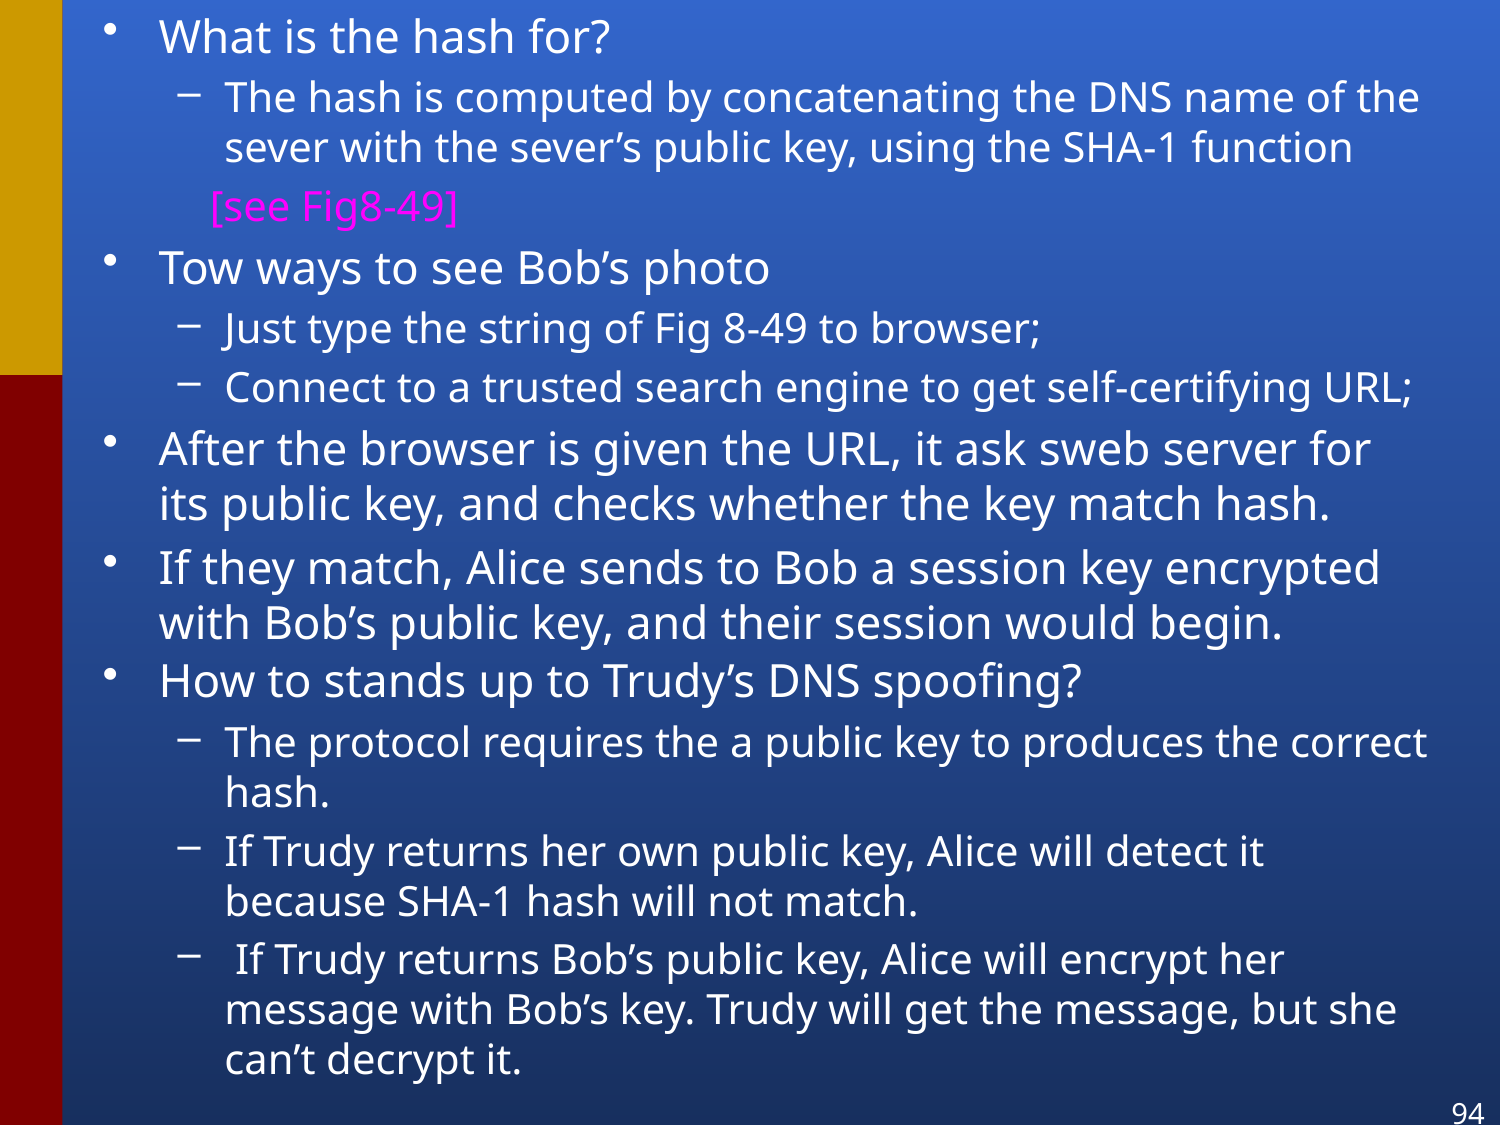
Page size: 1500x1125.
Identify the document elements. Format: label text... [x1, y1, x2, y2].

slide_number 94 [1187, 1087, 1500, 1125]
list What is the hash for? The hash is computed by concatenating the DNS name of the sever with the sever’s public key, using the SHA-1 function [see Fig8-49] Tow ways to see Bob’s photo Just type the string of Fig 8-49 to browser; Connect to a trusted search engine to get self-certifying URL; After the browser is given the URL, it ask sweb server for its public key, and checks whether the key match hash. If they match, Alice sends to Bob a session key encrypted with Bob’s public key, and their session would begin. How to stands up to Trudy’s DNS spoofing? The protocol requires the a public key to produces the correct hash. If Trudy returns her own public key, Alice will detect it because SHA-1 hash will not match. If Trudy returns Bob’s public key, Alice will encrypt her message with Bob’s key. Trudy will get the message, but she can’t decrypt it. [87, 0, 1450, 888]
